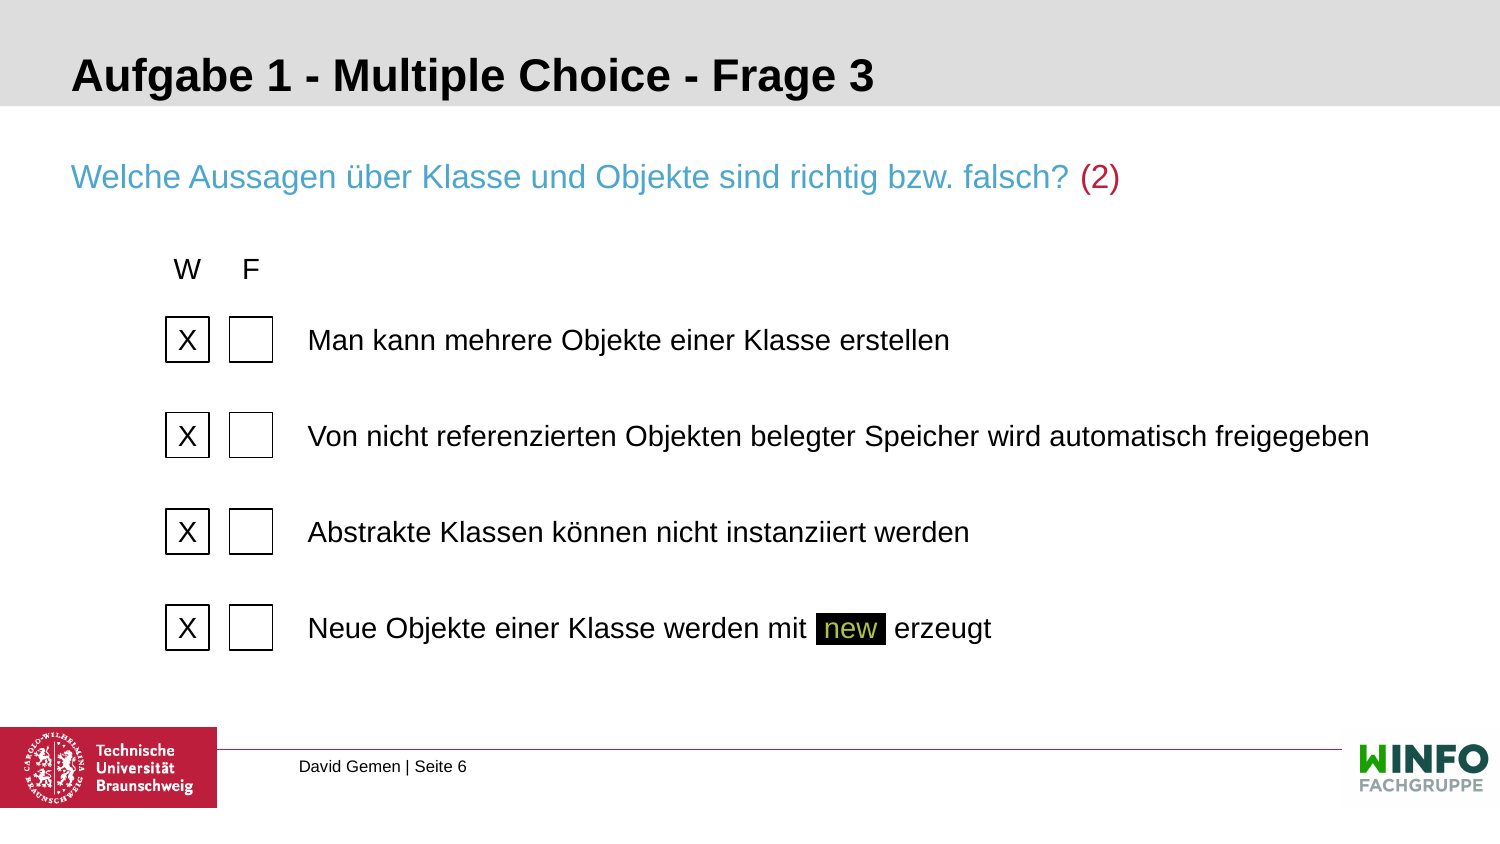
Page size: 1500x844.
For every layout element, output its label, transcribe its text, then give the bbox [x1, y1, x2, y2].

text_box Abstrakte Klassen können nicht instanziiert werden [292, 498, 1308, 564]
text_box [229, 604, 273, 651]
text_box X [160, 594, 215, 660]
text_box [229, 508, 273, 554]
text_box X [160, 498, 215, 564]
text_box F [220, 235, 282, 300]
text_box Man kann mehrere Objekte einer Klasse erstellen [292, 306, 1308, 372]
list Welche Aussagen über Klasse und Objekte sind richtig bzw. falsch? (2) [70, 155, 1445, 206]
text_box Von nicht referenzierten Objekten belegter Speicher wird automatisch freigegeben [292, 402, 1389, 468]
text_box [229, 412, 273, 458]
title Aufgabe 1 - Multiple Choice - Frage 3 [70, 13, 1445, 101]
picture [0, 727, 217, 808]
text_box X [160, 402, 215, 468]
text_box [229, 316, 273, 363]
text_box X [160, 306, 215, 372]
text_box Neue Objekte einer Klasse werden mit new erzeugt [292, 594, 1334, 660]
text_box W [157, 235, 218, 300]
picture [1342, 727, 1500, 808]
